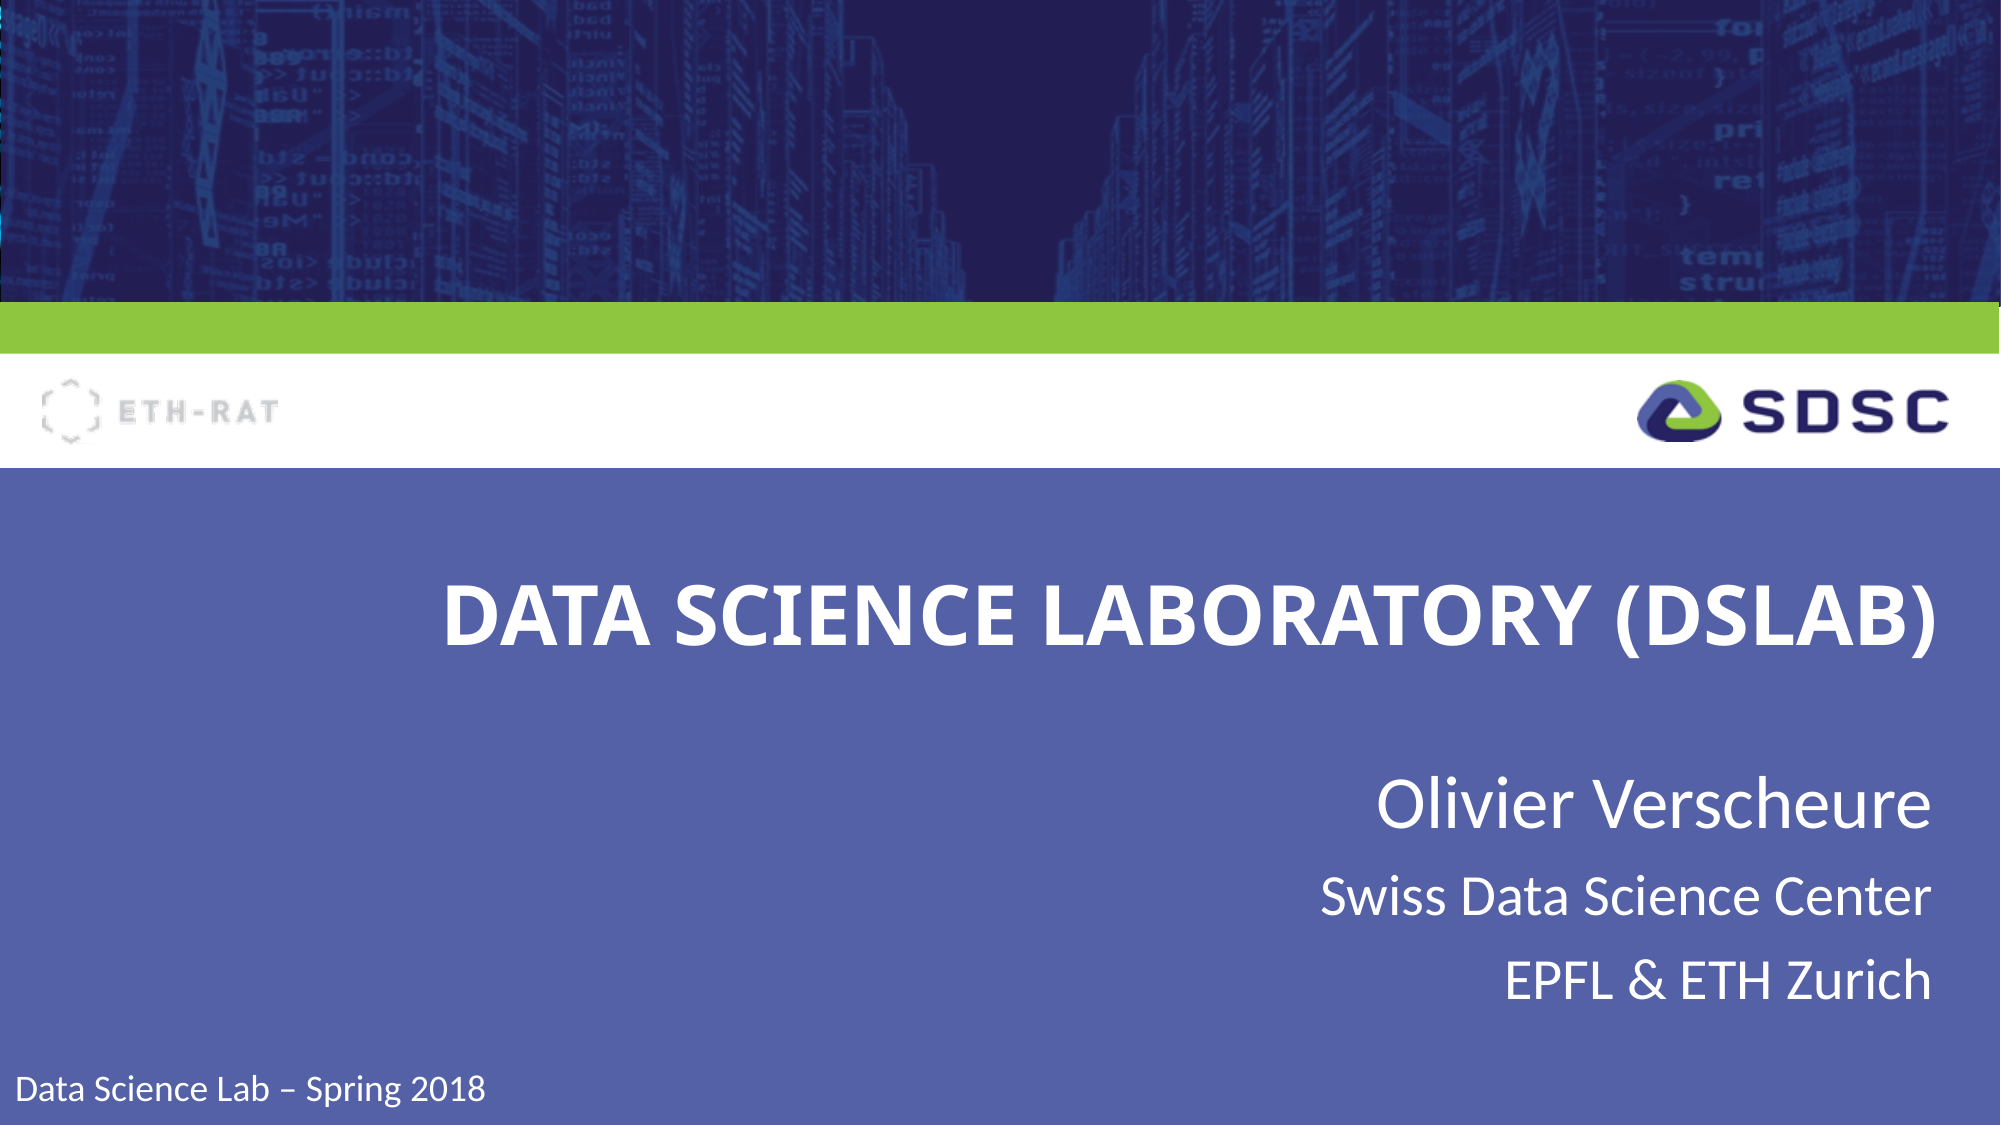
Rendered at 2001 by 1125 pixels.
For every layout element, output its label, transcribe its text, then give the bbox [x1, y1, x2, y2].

text_box Olivier Verscheure Swiss Data Science Center EPFL & ETH Zurich [527, 756, 1949, 1041]
picture [42, 378, 278, 446]
title Data science laboratory (DSLAB) [0, 463, 1954, 775]
text_box Data Science Lab – Spring 2018 [0, 1061, 1695, 1125]
picture [1637, 380, 1949, 442]
